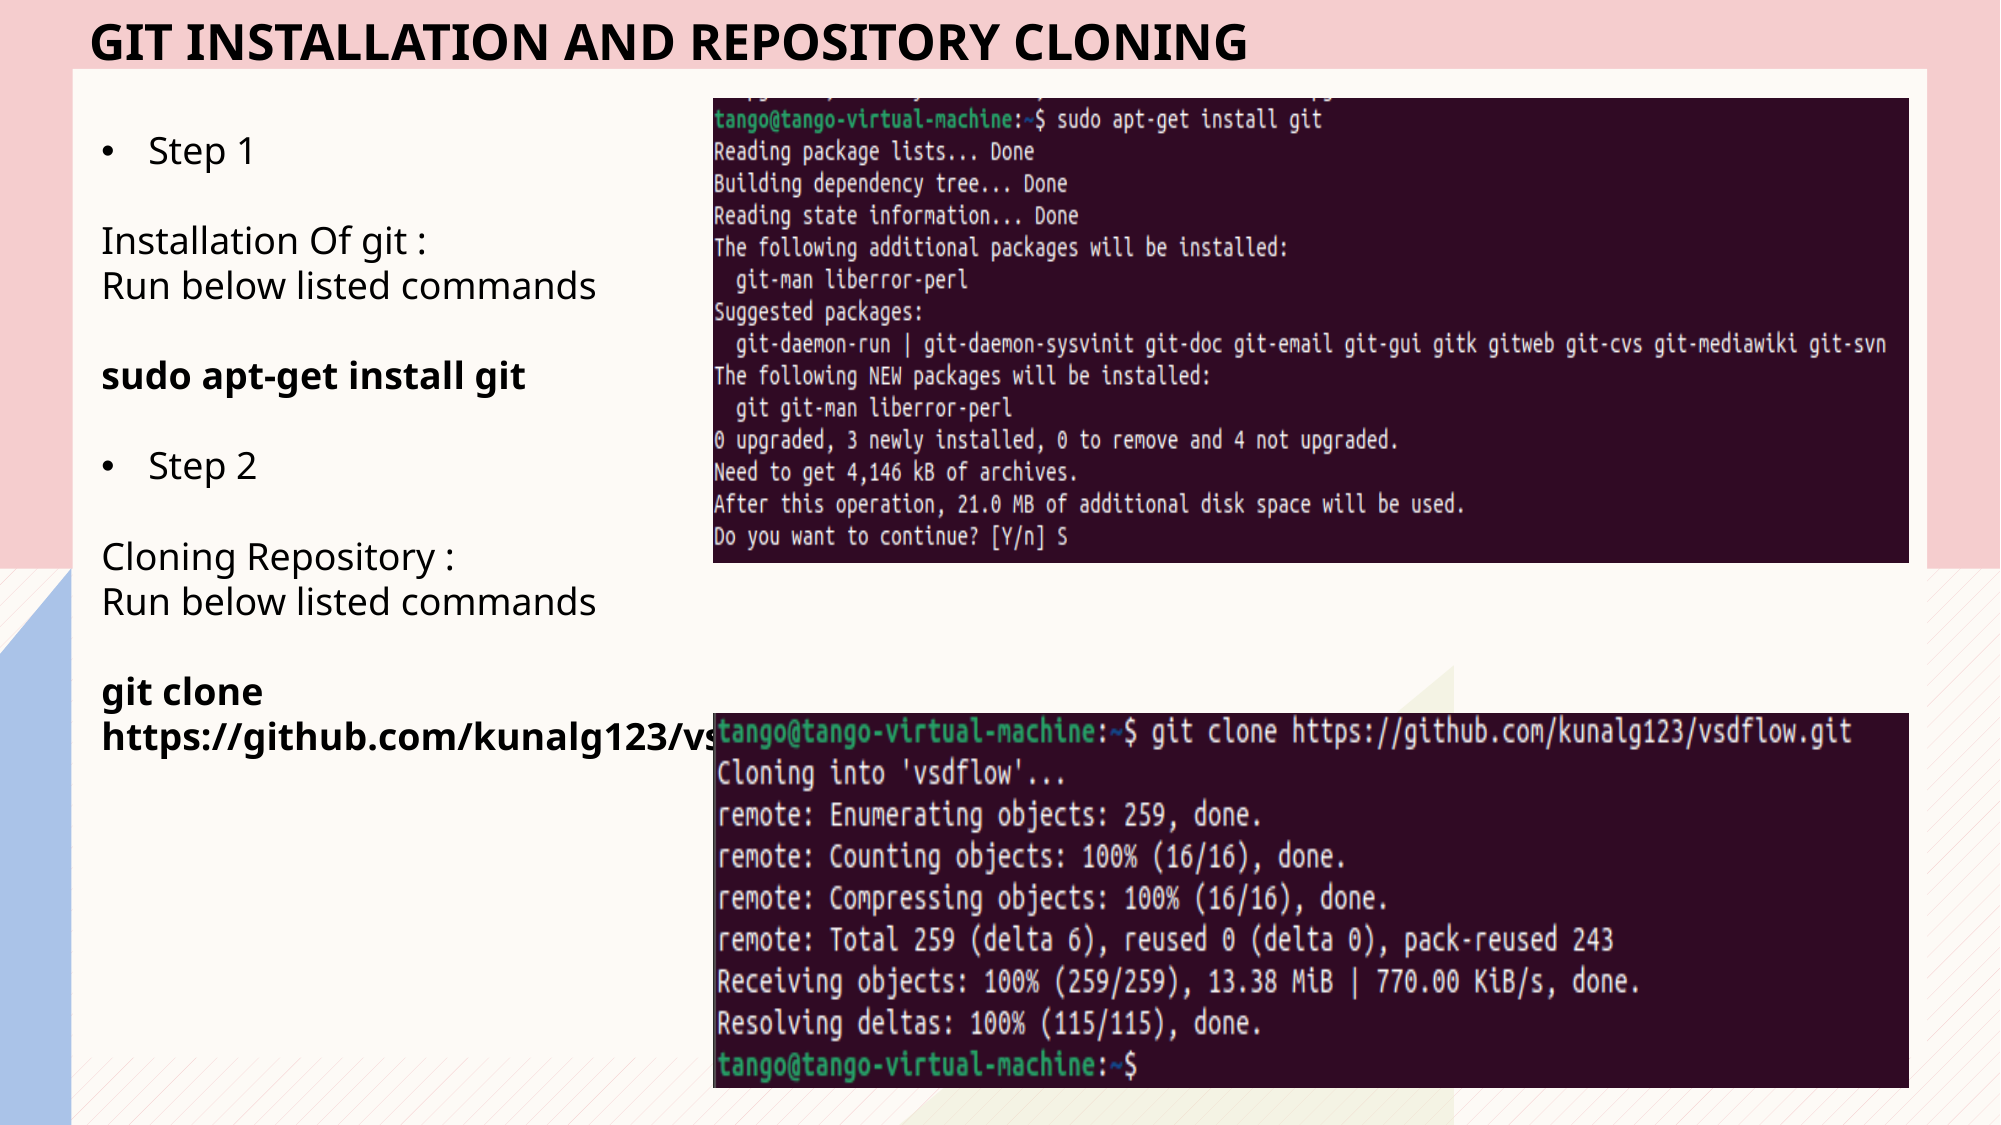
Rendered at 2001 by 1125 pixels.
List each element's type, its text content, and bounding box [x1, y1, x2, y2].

picture [713, 98, 1909, 563]
title Git installation and Repository cloning [74, 0, 1464, 71]
list Step 1 Installation Of git : Run below listed commands sudo apt-get install git Step 2 Cloning Repository : Run below listed commands git clone https://github.com/kunalg123/vsdflow.git [86, 127, 1011, 872]
picture [713, 713, 1909, 1089]
